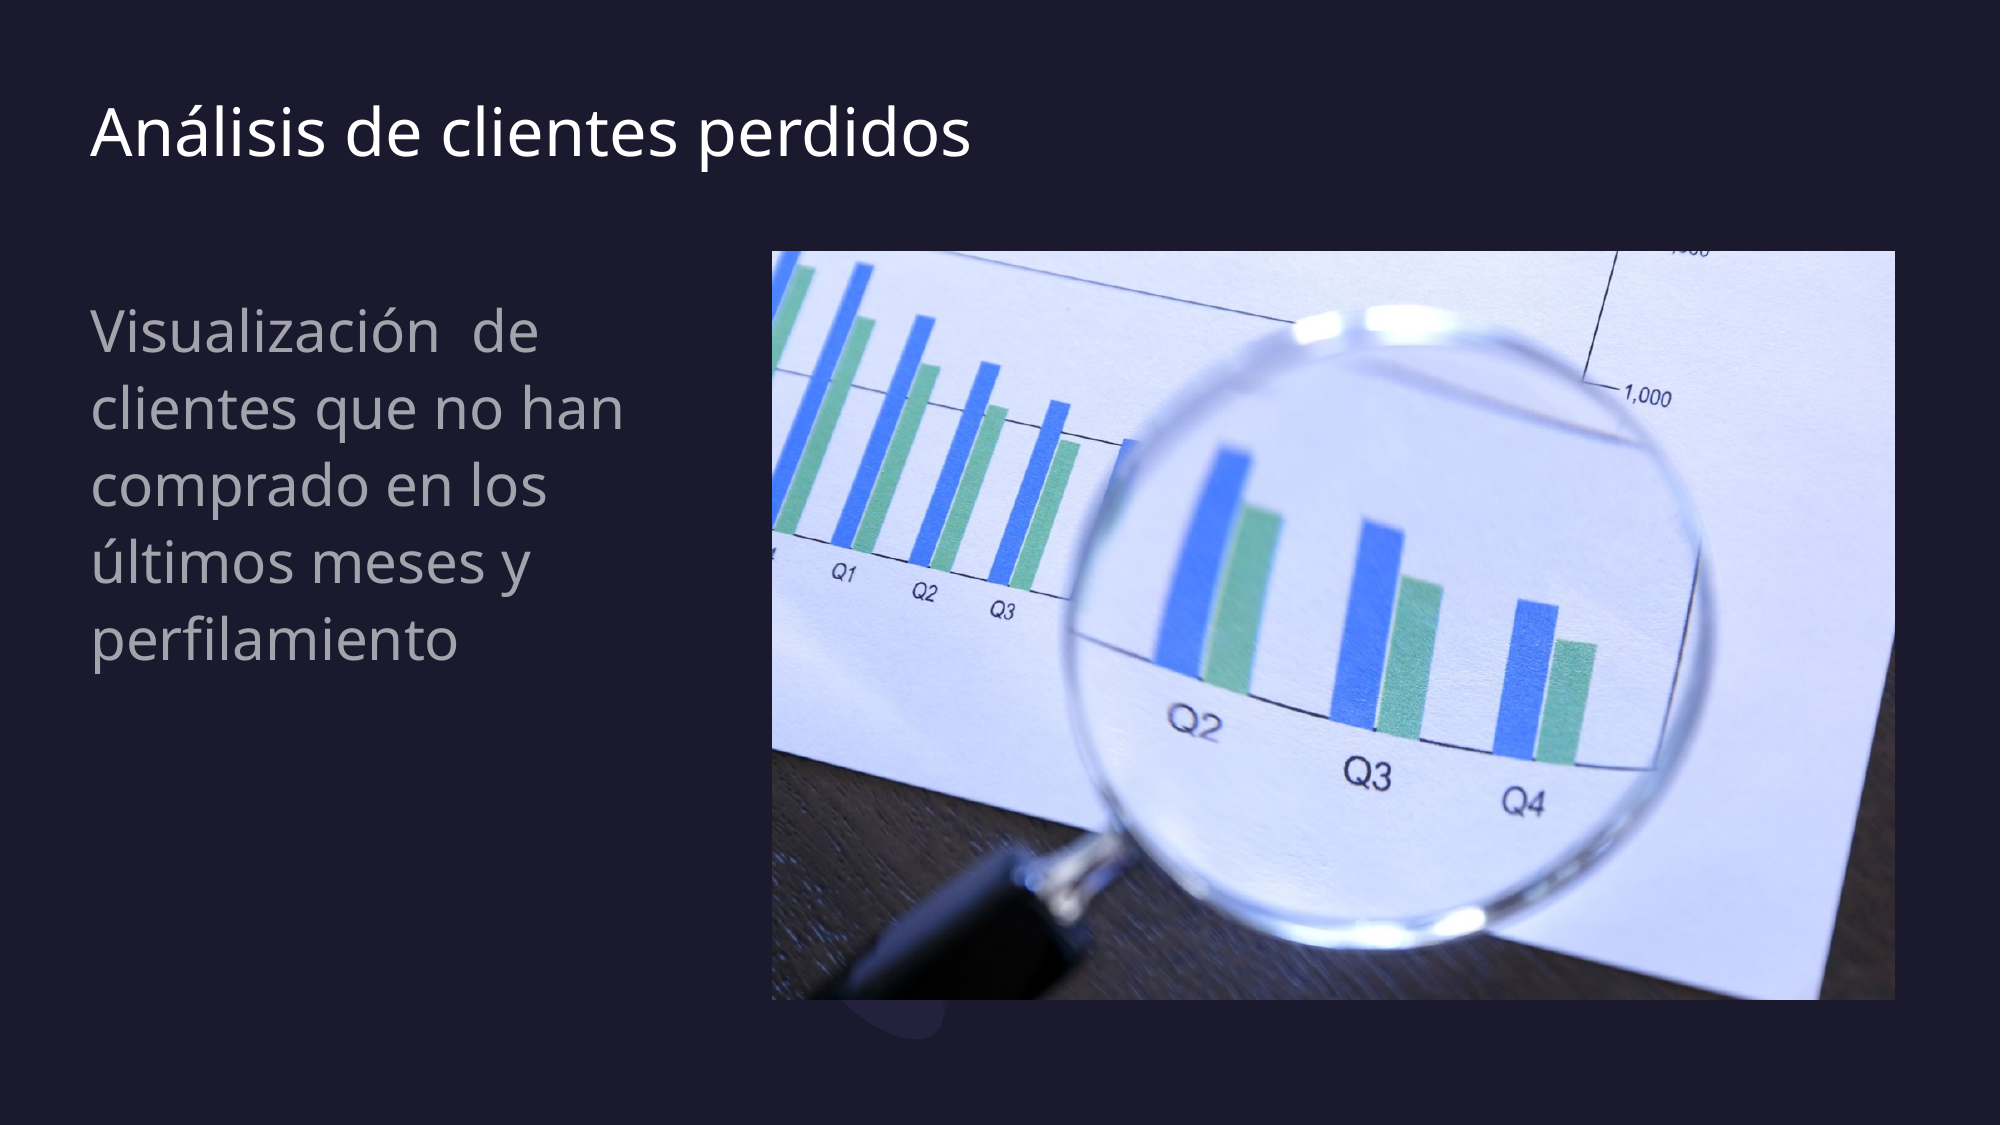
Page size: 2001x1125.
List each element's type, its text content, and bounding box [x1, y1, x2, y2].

list Visualización de clientes que no han comprado en los últimos meses y perfilamiento [90, 287, 676, 1000]
title Análisis de clientes perdidos [90, 90, 1910, 252]
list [772, 251, 1895, 1000]
